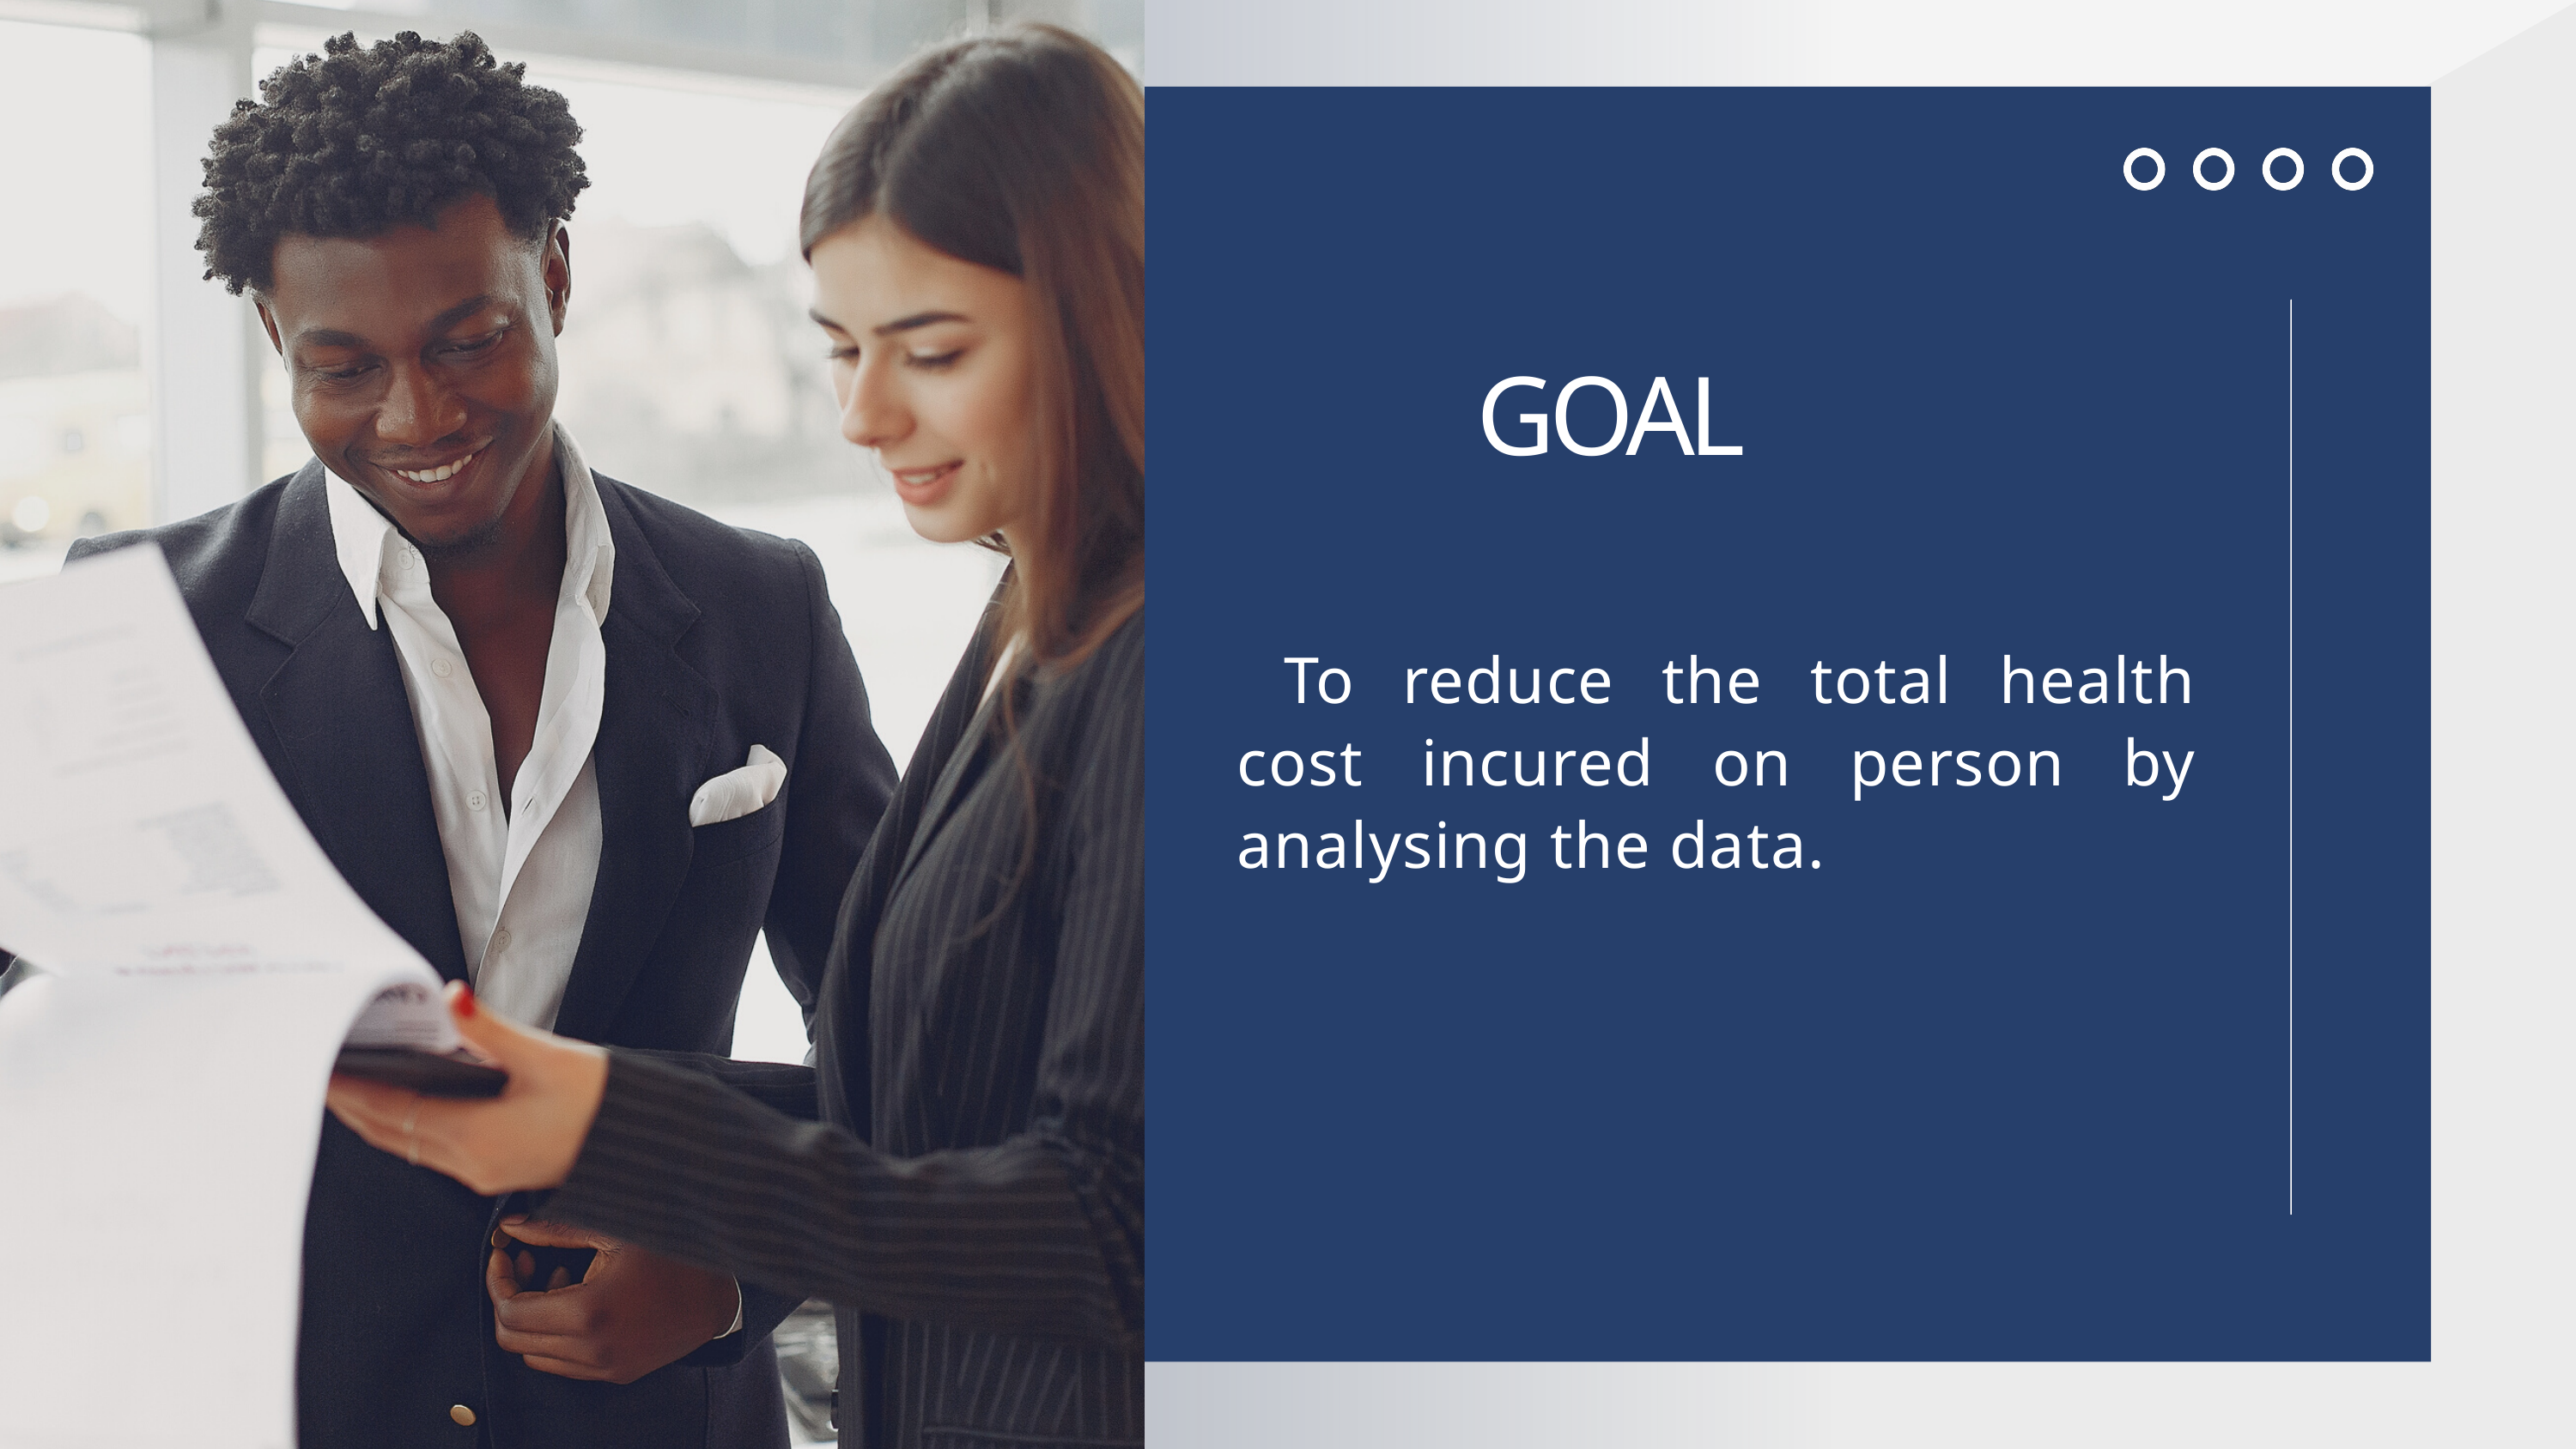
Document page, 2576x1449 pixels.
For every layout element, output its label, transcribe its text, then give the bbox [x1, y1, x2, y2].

picture [2123, 148, 2374, 191]
text_box [1842, 86, 2432, 1362]
text_box To reduce the total health cost incured on person by analysing the data. [1842, 633, 2198, 882]
picture [1145, 0, 1837, 1449]
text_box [0, 0, 1145, 1449]
text_box [1842, 2, 2576, 1449]
